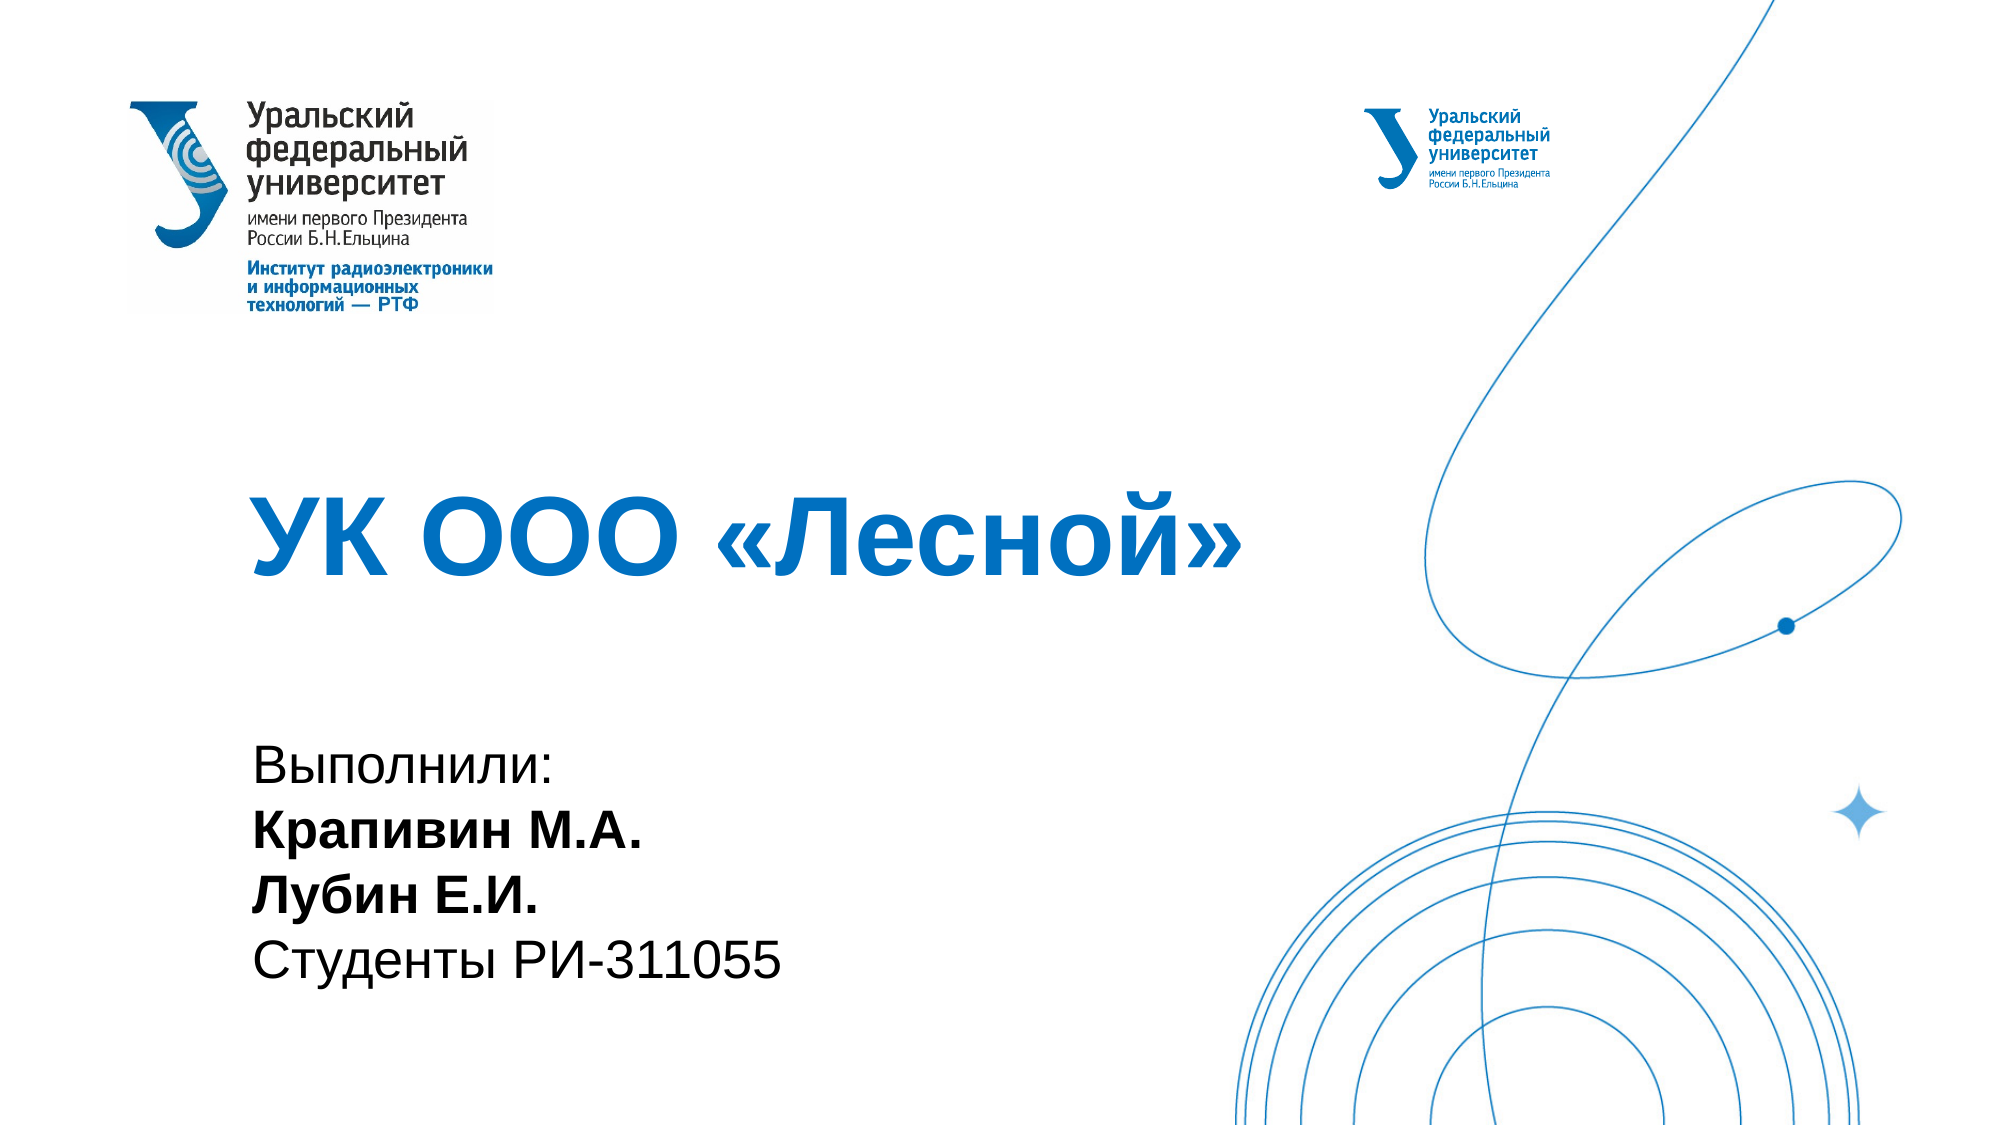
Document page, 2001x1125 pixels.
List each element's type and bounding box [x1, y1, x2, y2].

text_box [1363, 107, 1551, 191]
picture [0, 0, 1993, 1125]
